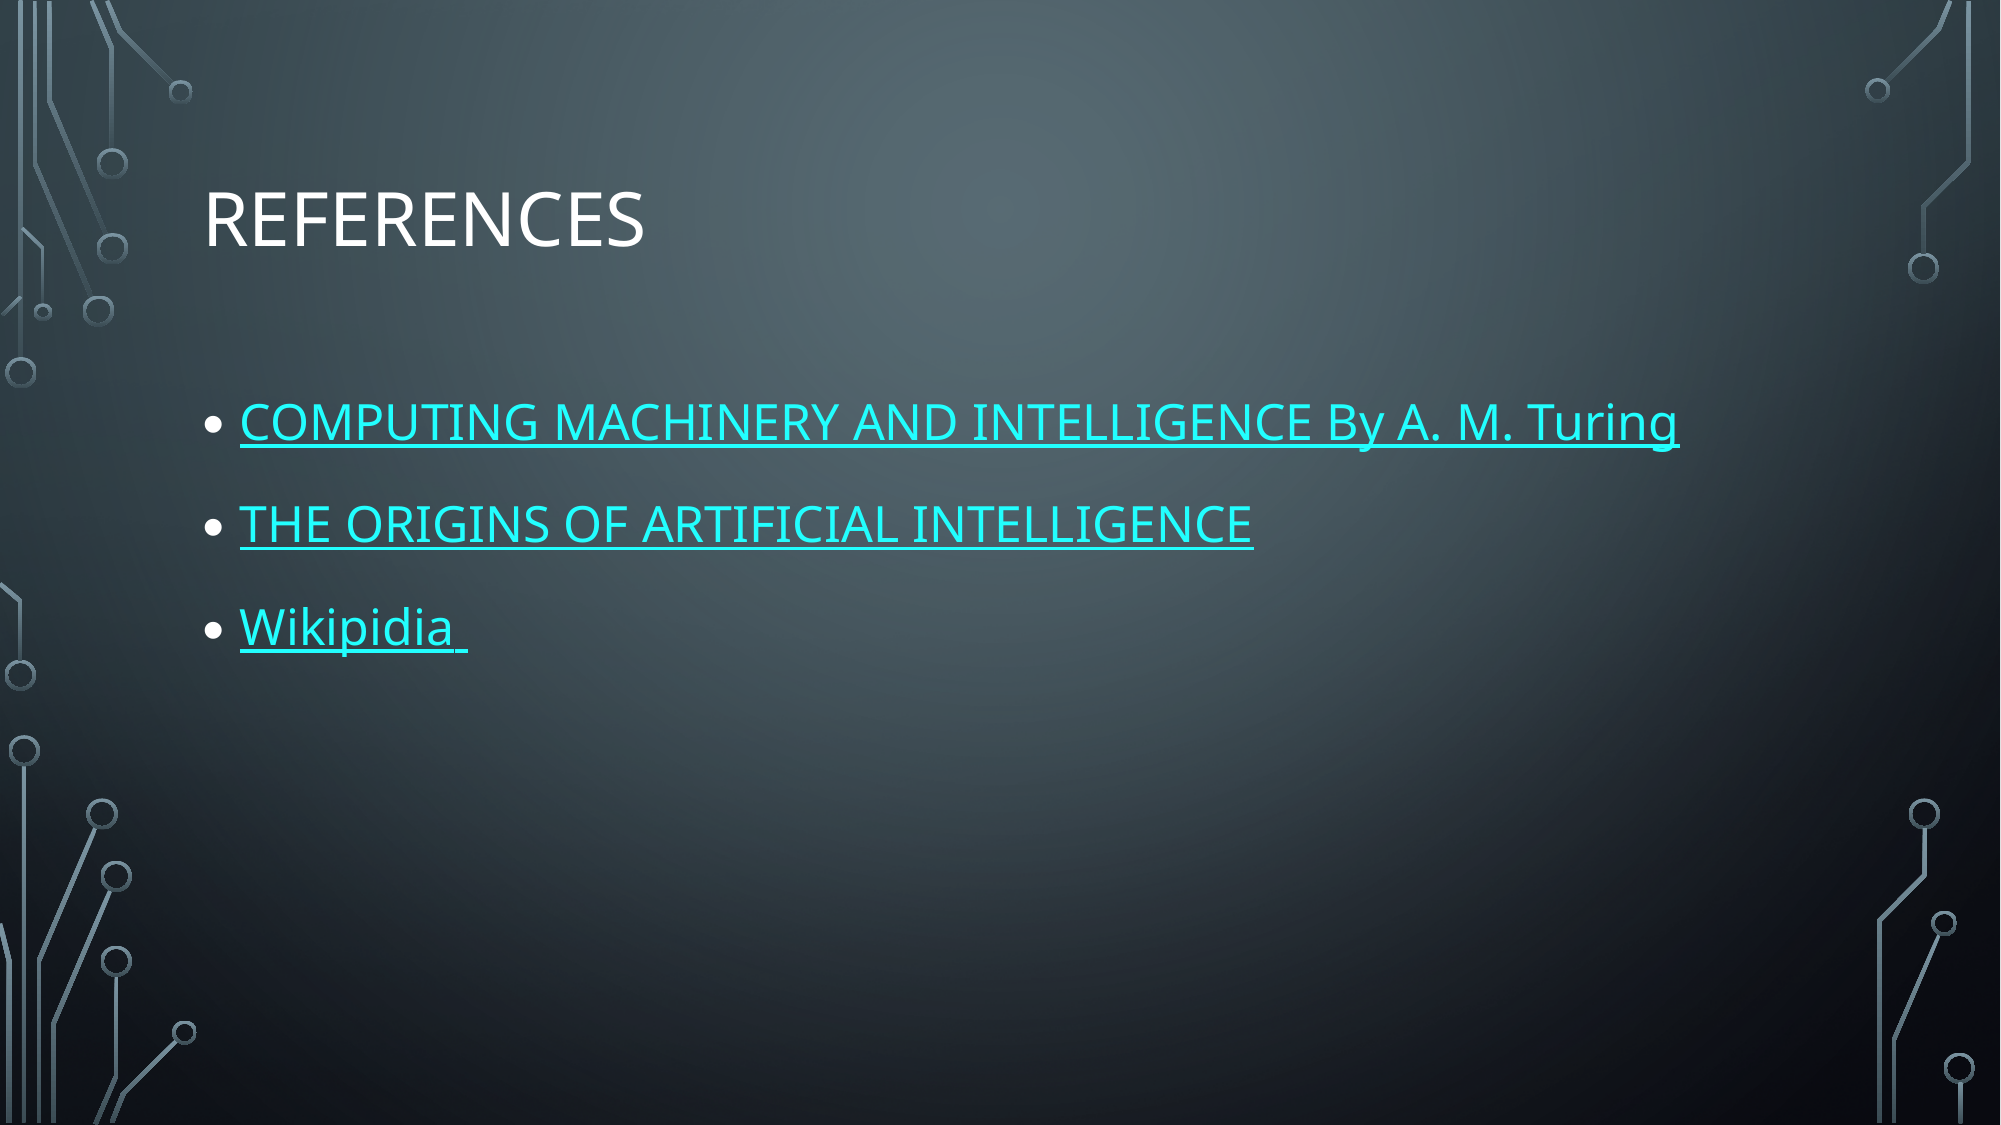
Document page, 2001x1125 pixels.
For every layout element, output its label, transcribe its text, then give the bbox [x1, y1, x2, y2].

title References [187, 101, 1813, 344]
list COMPUTING MACHINERY AND INTELLIGENCE By A. M. Turing THE ORIGINS OF ARTIFICIAL INTELLIGENCE Wikipidia [187, 369, 1813, 950]
